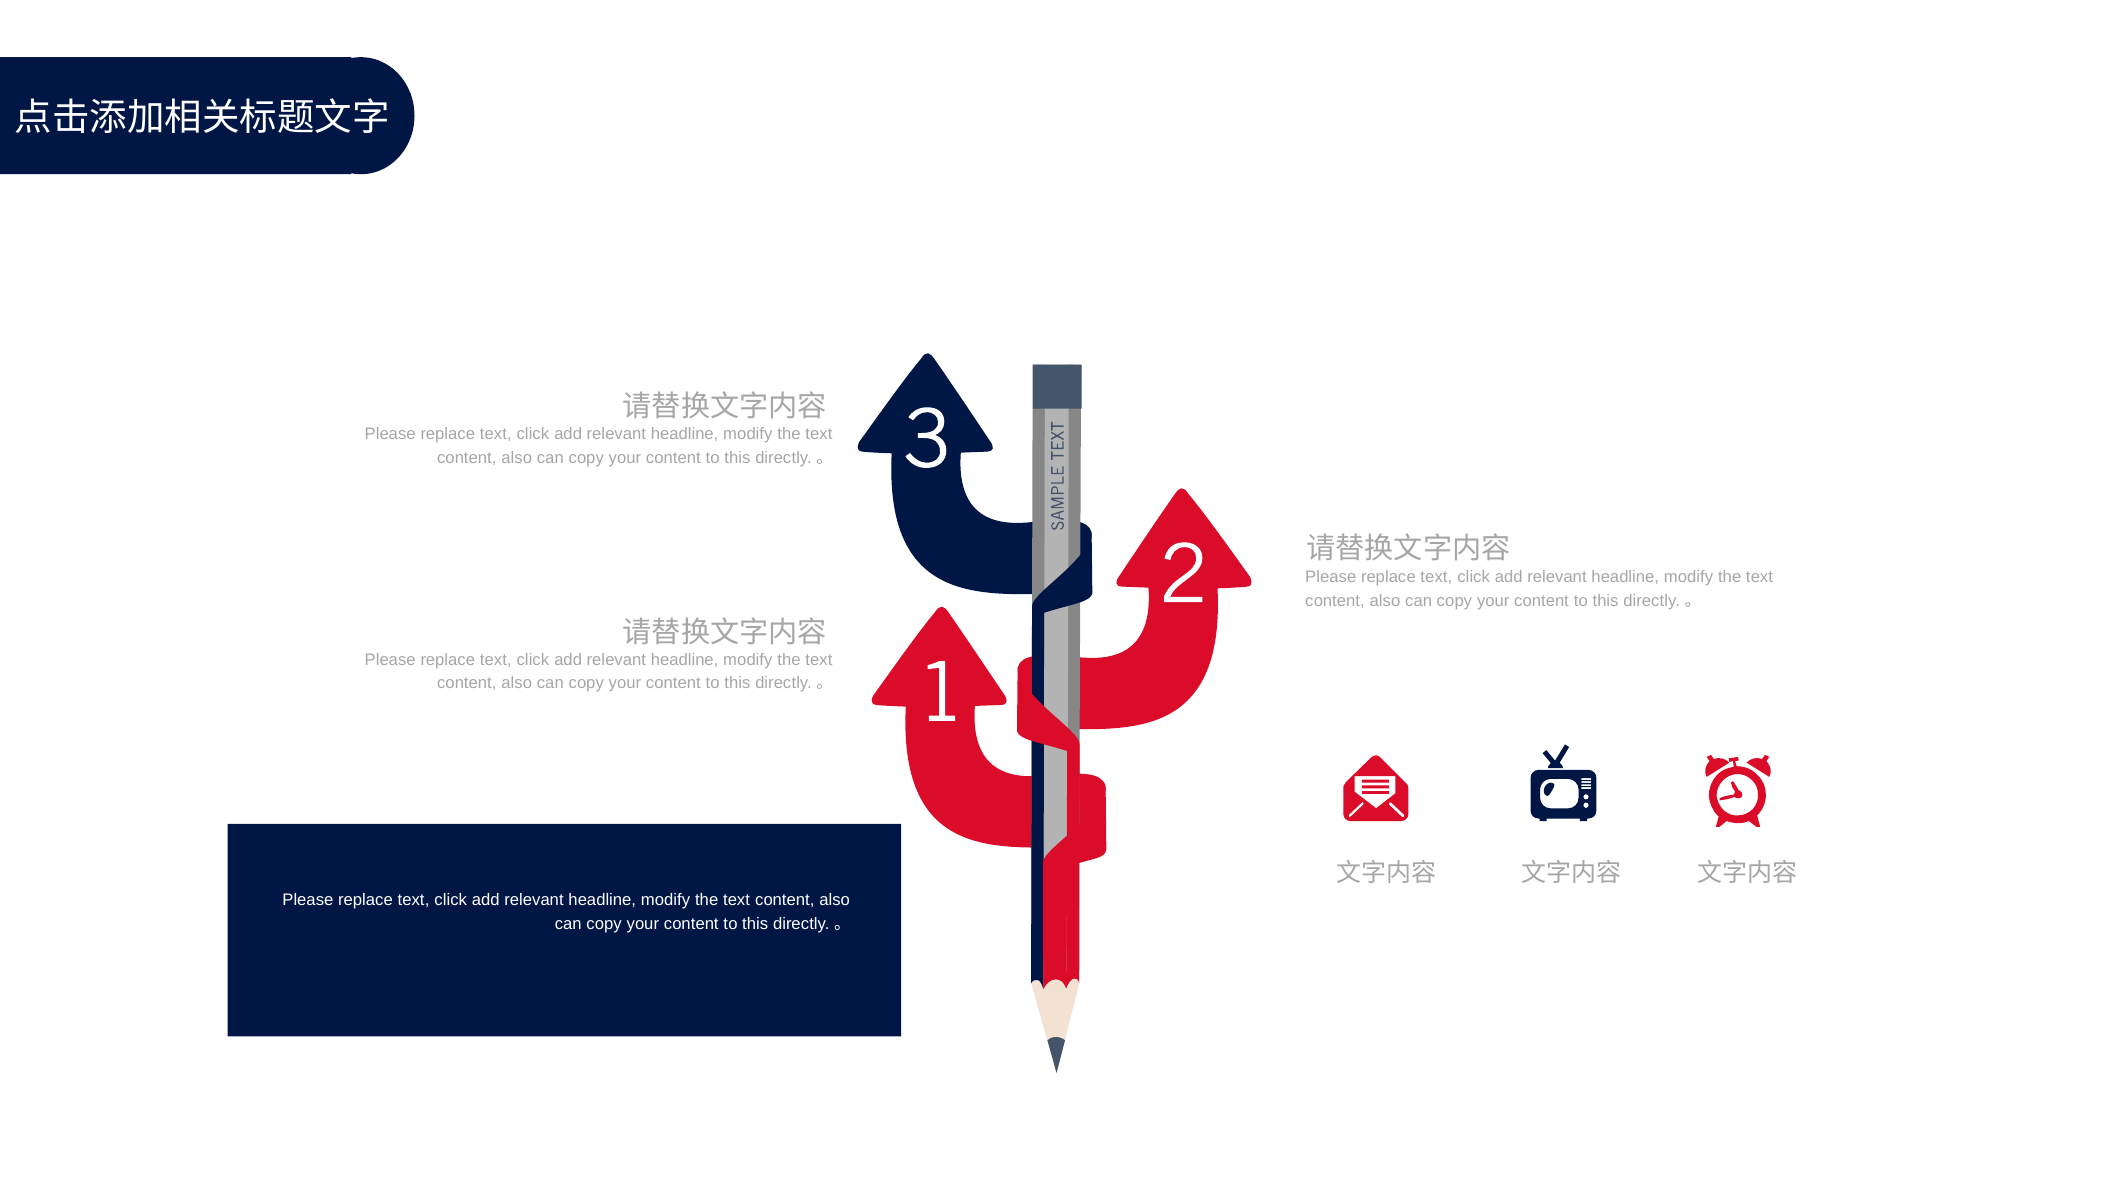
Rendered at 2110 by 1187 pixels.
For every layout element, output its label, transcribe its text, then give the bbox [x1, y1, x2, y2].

text_box [1530, 744, 1597, 822]
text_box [227, 823, 902, 1037]
text_box 点击添加相关标题文字 [0, 85, 415, 146]
text_box [1746, 754, 1771, 777]
text_box 文字内容 [1503, 842, 1640, 894]
text_box 文字内容 [1317, 842, 1455, 894]
text_box 文字内容 [1678, 842, 1816, 894]
text_box [1343, 755, 1409, 822]
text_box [323, 598, 848, 699]
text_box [323, 372, 848, 474]
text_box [1290, 514, 1816, 617]
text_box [854, 350, 1255, 1073]
text_box [1705, 754, 1766, 827]
